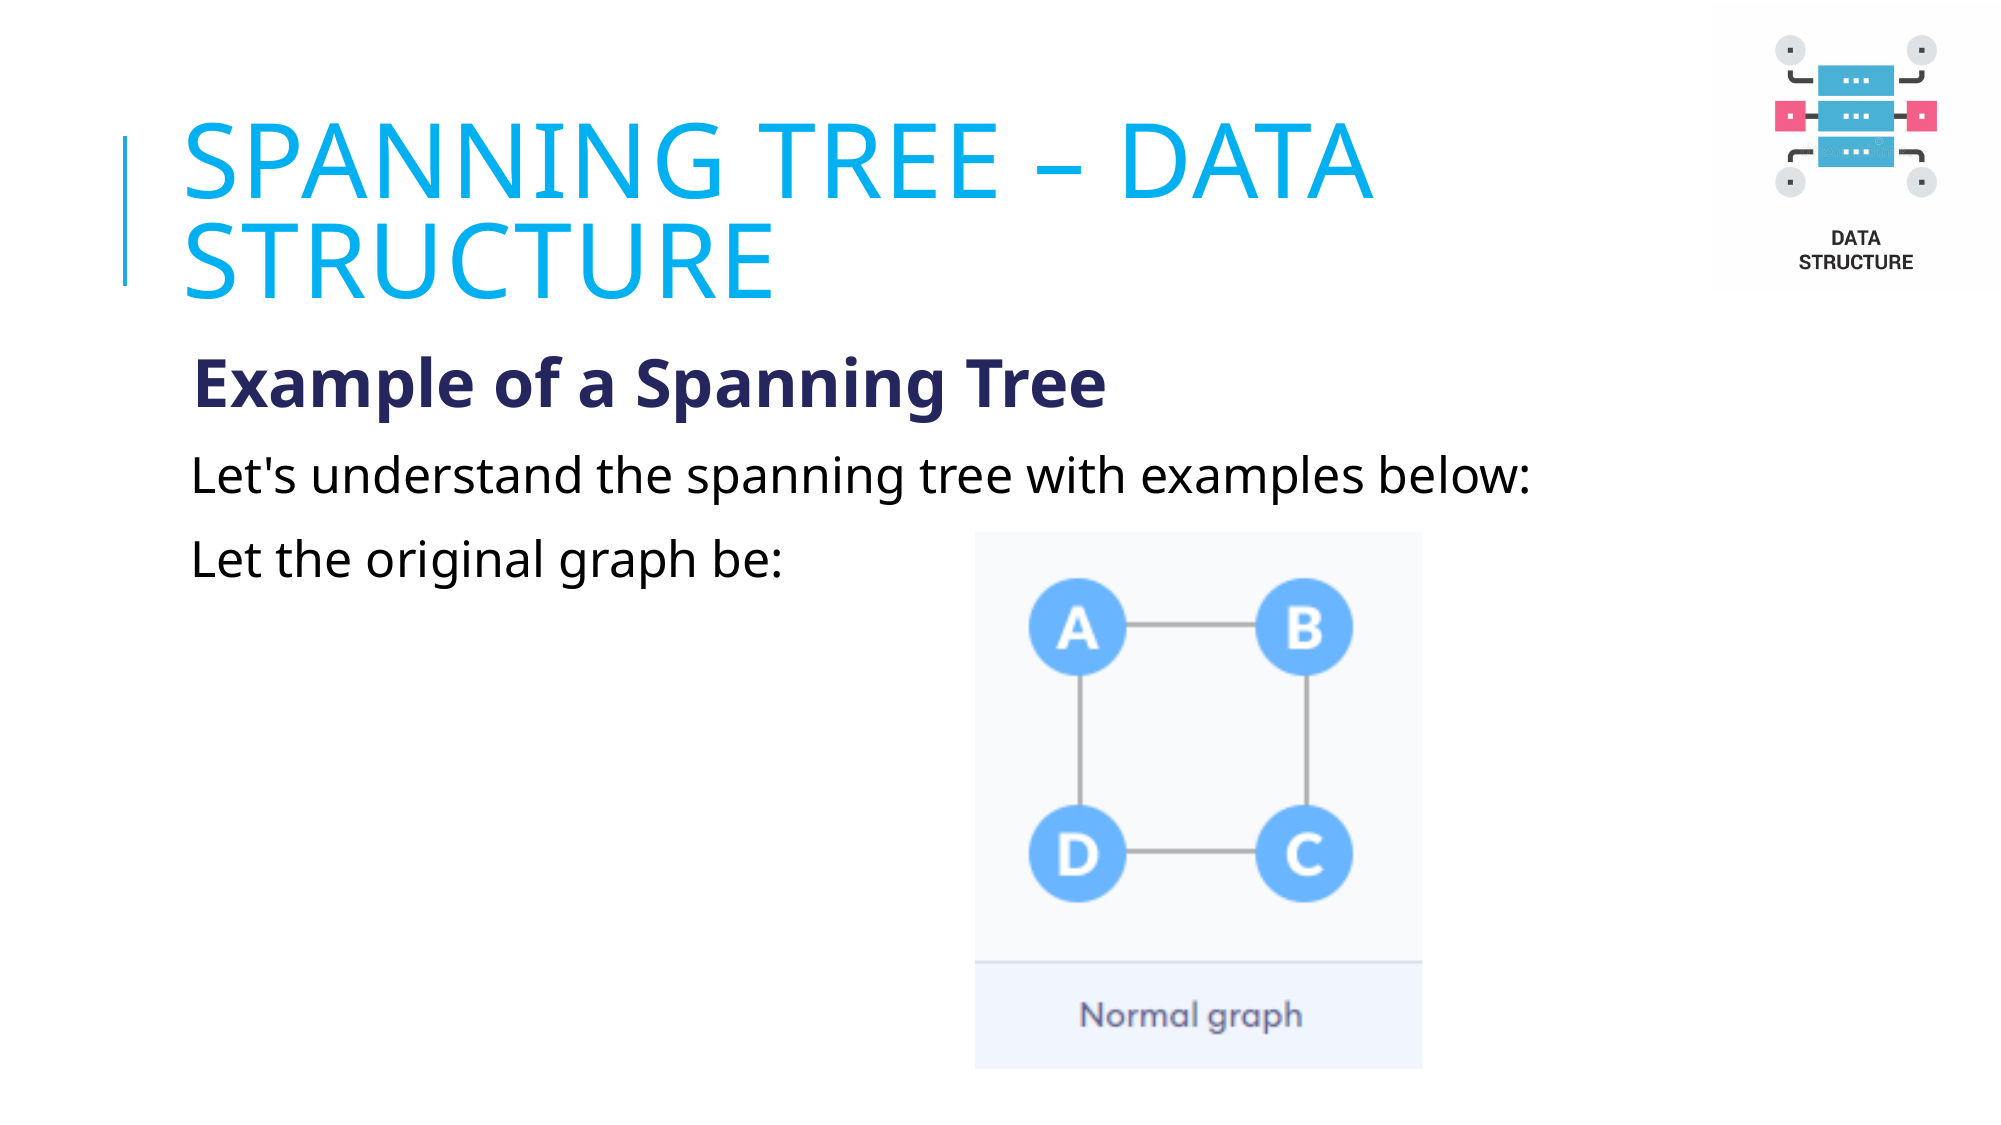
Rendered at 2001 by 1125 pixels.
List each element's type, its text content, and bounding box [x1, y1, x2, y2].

list Example of a Spanning Tree Let's understand the spanning tree with examples below: Let the original graph be: [168, 341, 1969, 1069]
picture [974, 532, 1423, 1069]
picture [1712, 2, 2000, 291]
title SPANNING TREE – DATA STRUCTURE [168, 96, 1763, 341]
